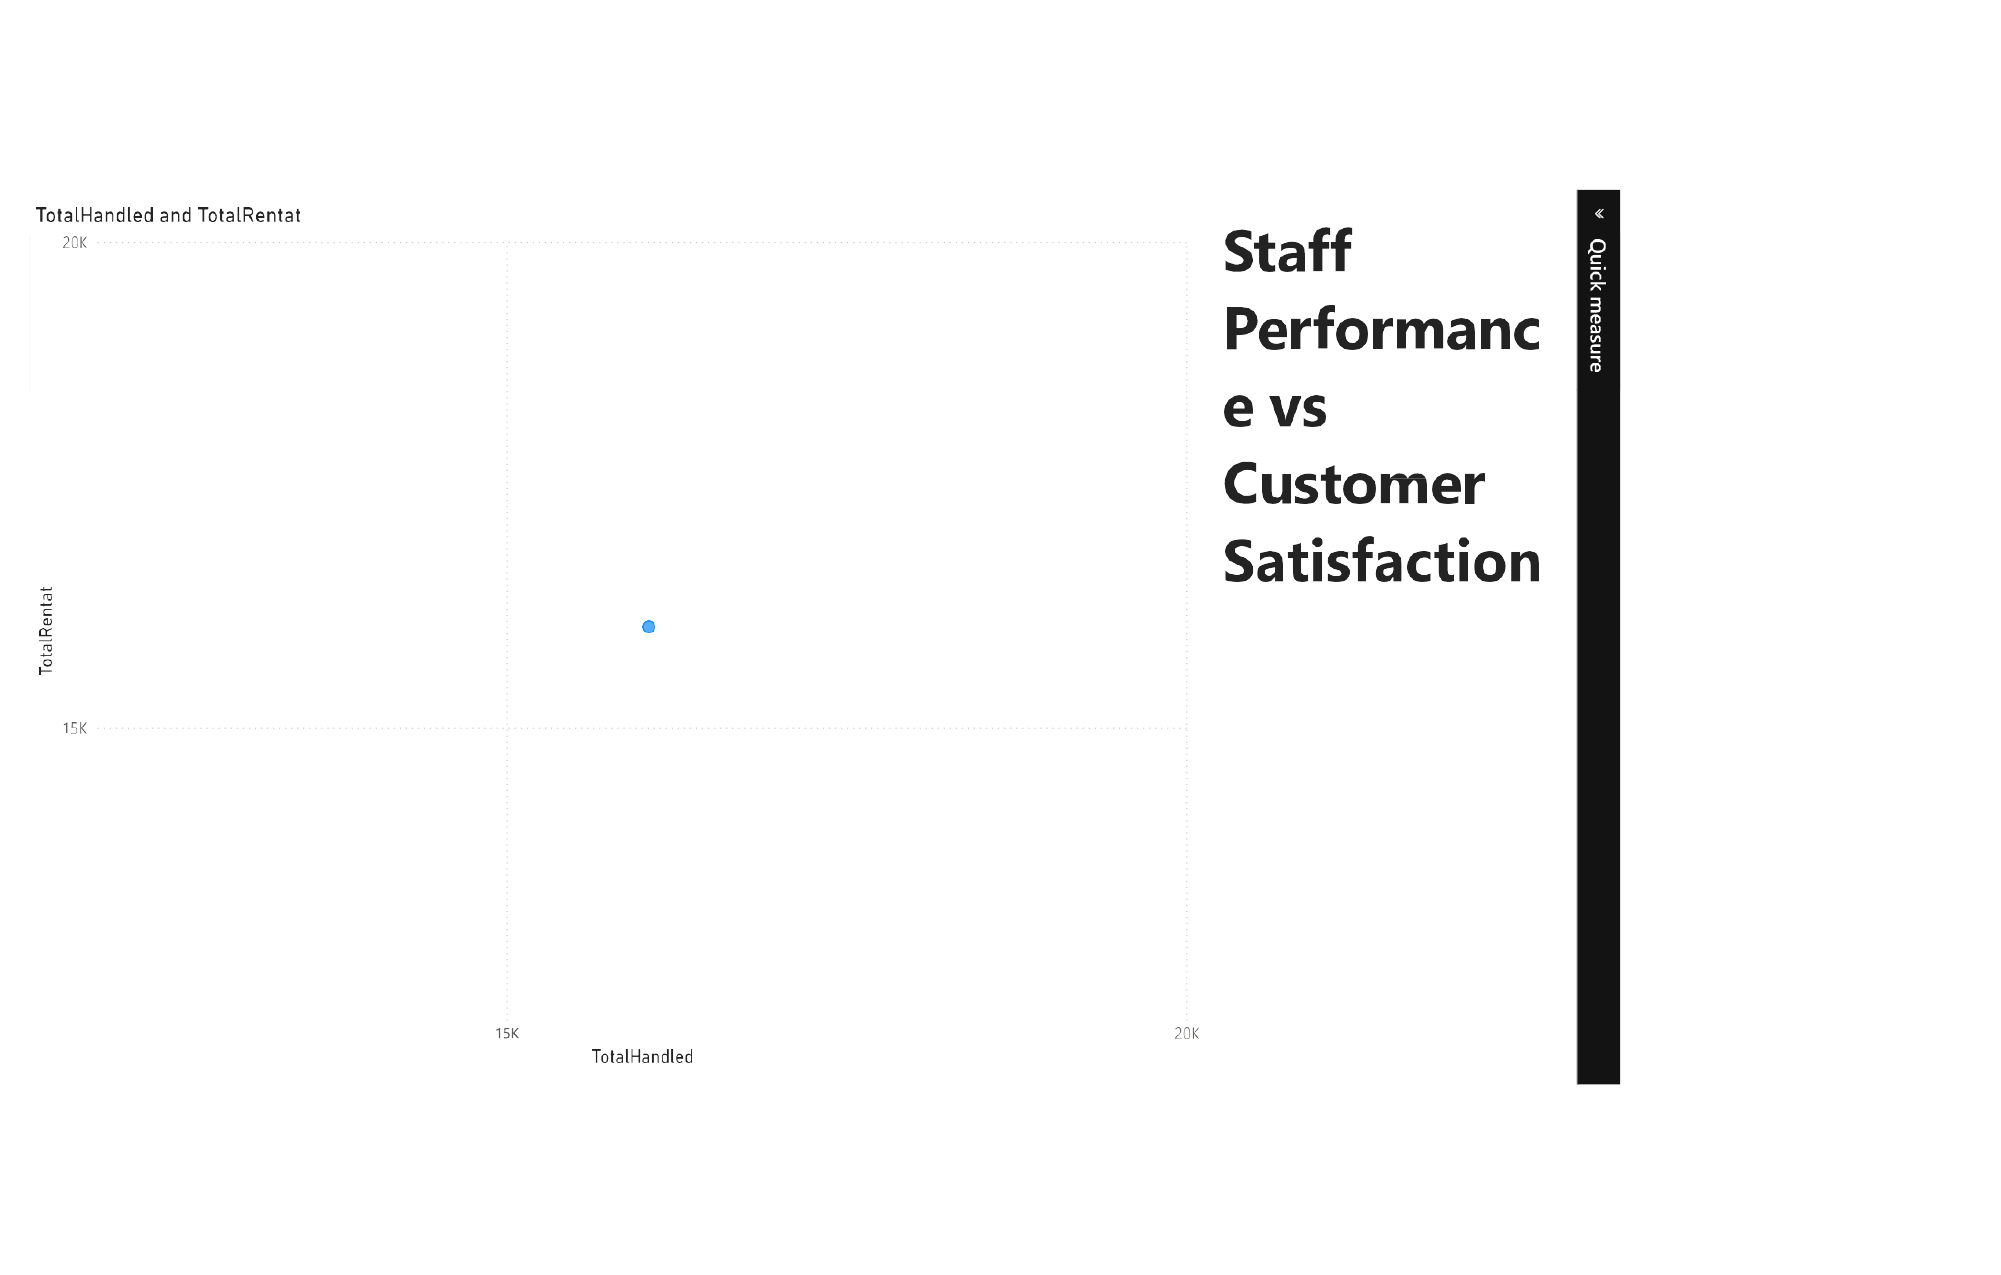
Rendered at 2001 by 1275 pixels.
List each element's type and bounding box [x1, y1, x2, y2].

text_box [1576, 189, 1621, 1085]
text_box [1226, 304, 1539, 350]
text_box [1224, 461, 1428, 505]
picture [642, 620, 655, 633]
picture [1224, 395, 1253, 427]
text_box [1175, 246, 1199, 1039]
picture [38, 586, 52, 675]
picture [1269, 395, 1326, 427]
picture [1224, 536, 1539, 582]
picture [62, 236, 87, 248]
text_box [1224, 227, 1353, 272]
text_box [1432, 473, 1485, 505]
text_box [63, 722, 87, 734]
text_box [496, 246, 520, 1039]
picture [36, 206, 300, 222]
picture [592, 1049, 692, 1063]
